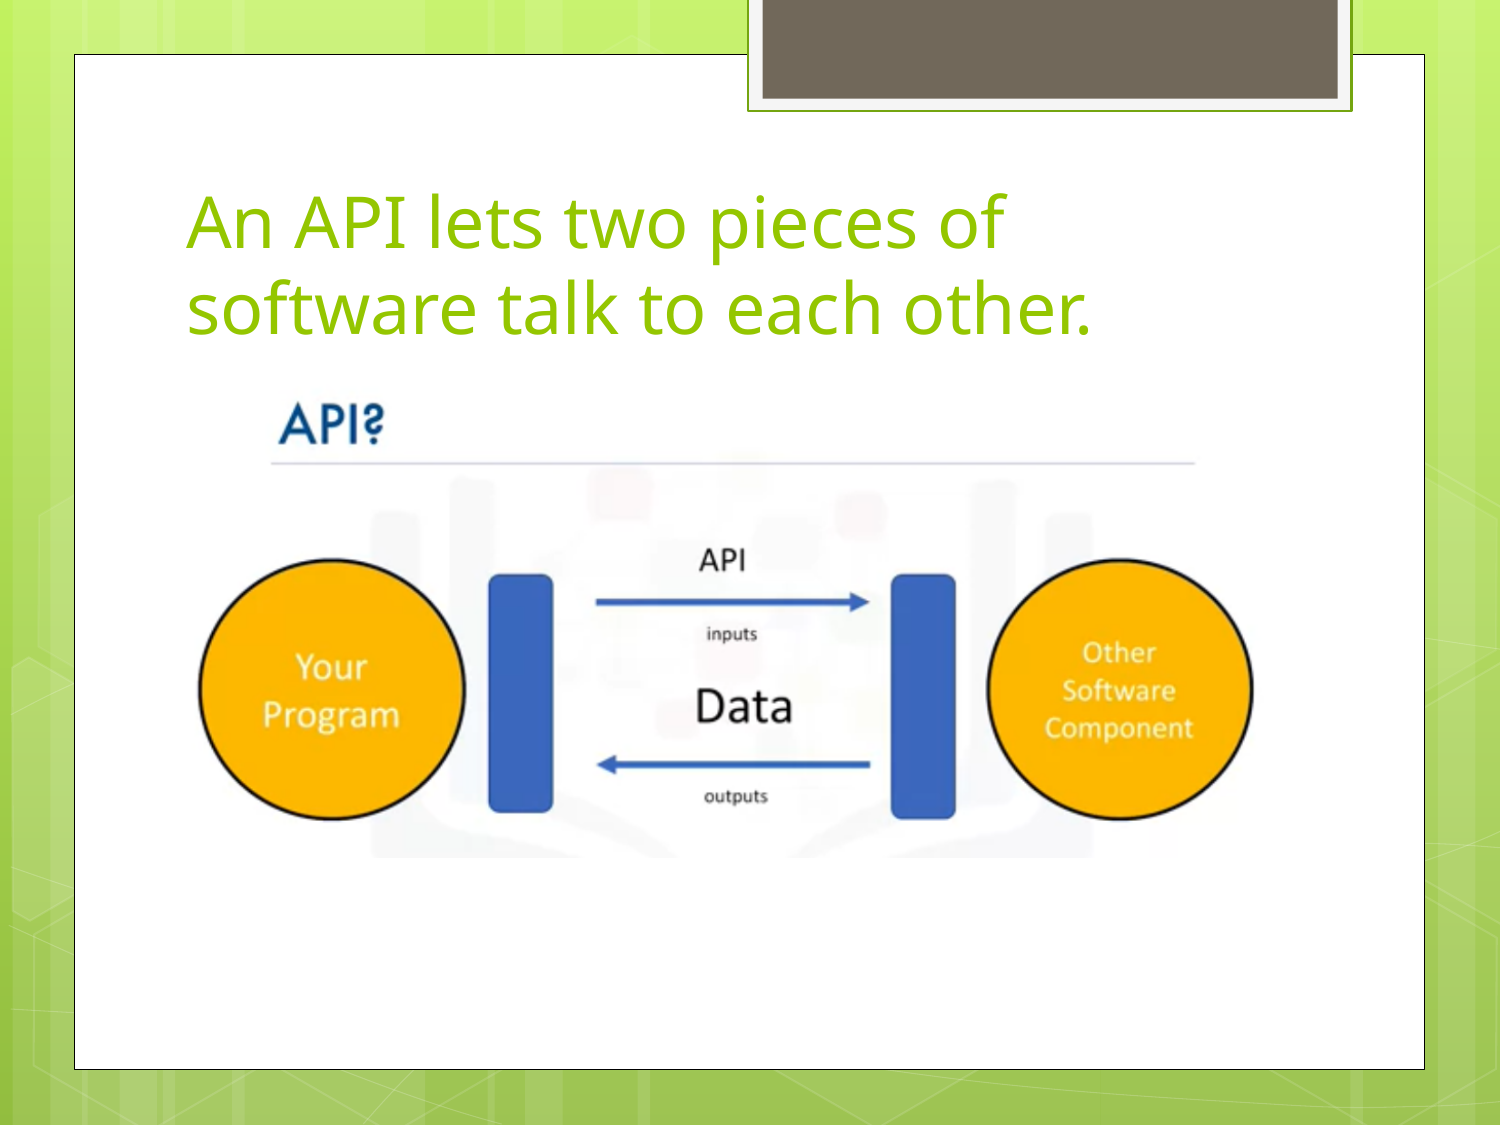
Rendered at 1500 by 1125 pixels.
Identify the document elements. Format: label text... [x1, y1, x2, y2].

title An API lets two pieces of software talk to each other. [171, 168, 1324, 357]
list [174, 374, 1287, 859]
